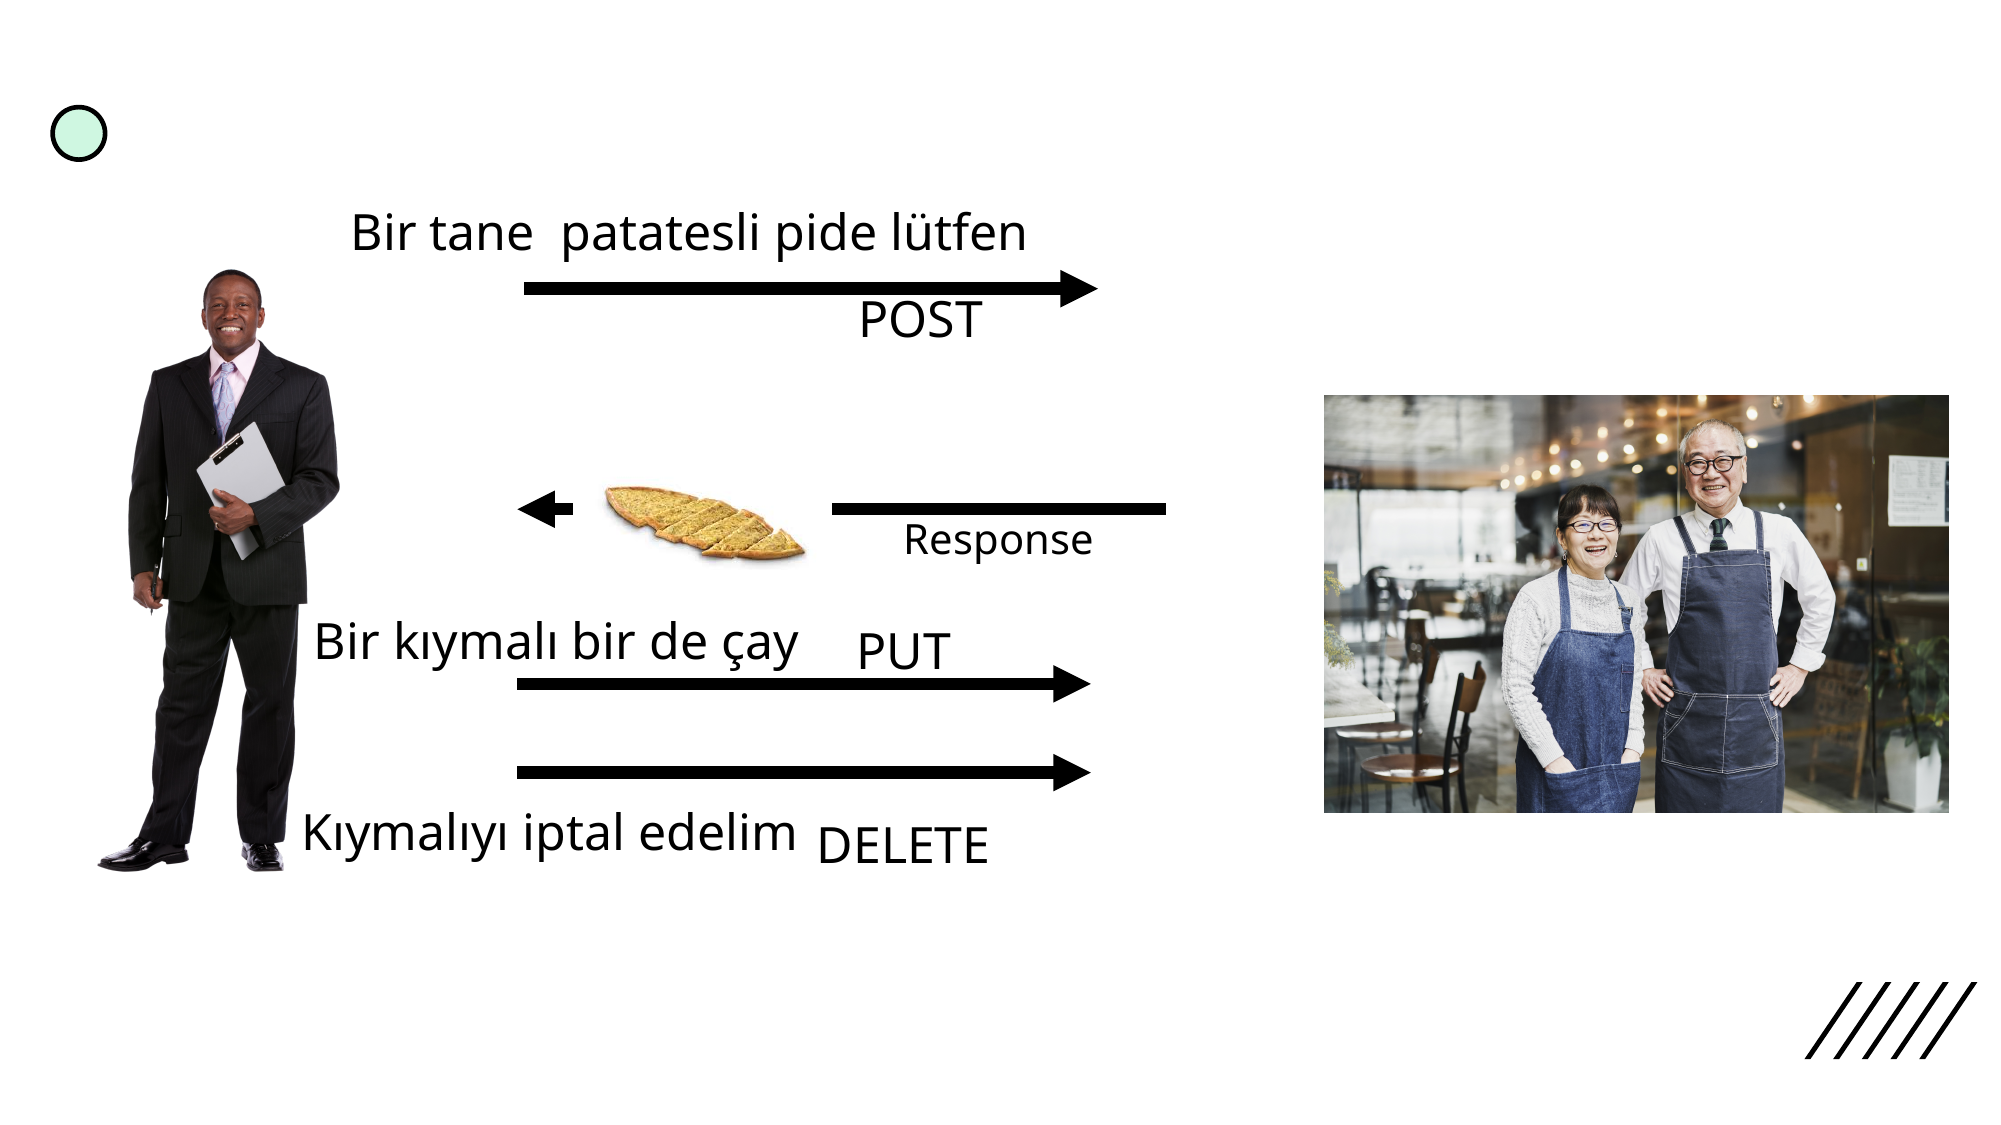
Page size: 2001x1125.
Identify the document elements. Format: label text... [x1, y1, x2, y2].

text_box Kıymalıyı iptal edelim [340, 792, 827, 868]
picture [97, 269, 340, 872]
picture [573, 448, 833, 604]
text_box PUT [841, 612, 967, 683]
text_box Bir tane patatesli pide lütfen [335, 193, 1045, 269]
text_box POST [843, 280, 999, 288]
text_box PUT [841, 684, 967, 688]
text_box Response [888, 510, 1109, 571]
text_box DELETE [801, 806, 1006, 882]
picture [1323, 395, 1949, 813]
text_box Bir kıymalı bir de çay [340, 601, 815, 677]
text_box Response [888, 505, 1109, 509]
text_box POST [843, 289, 999, 355]
